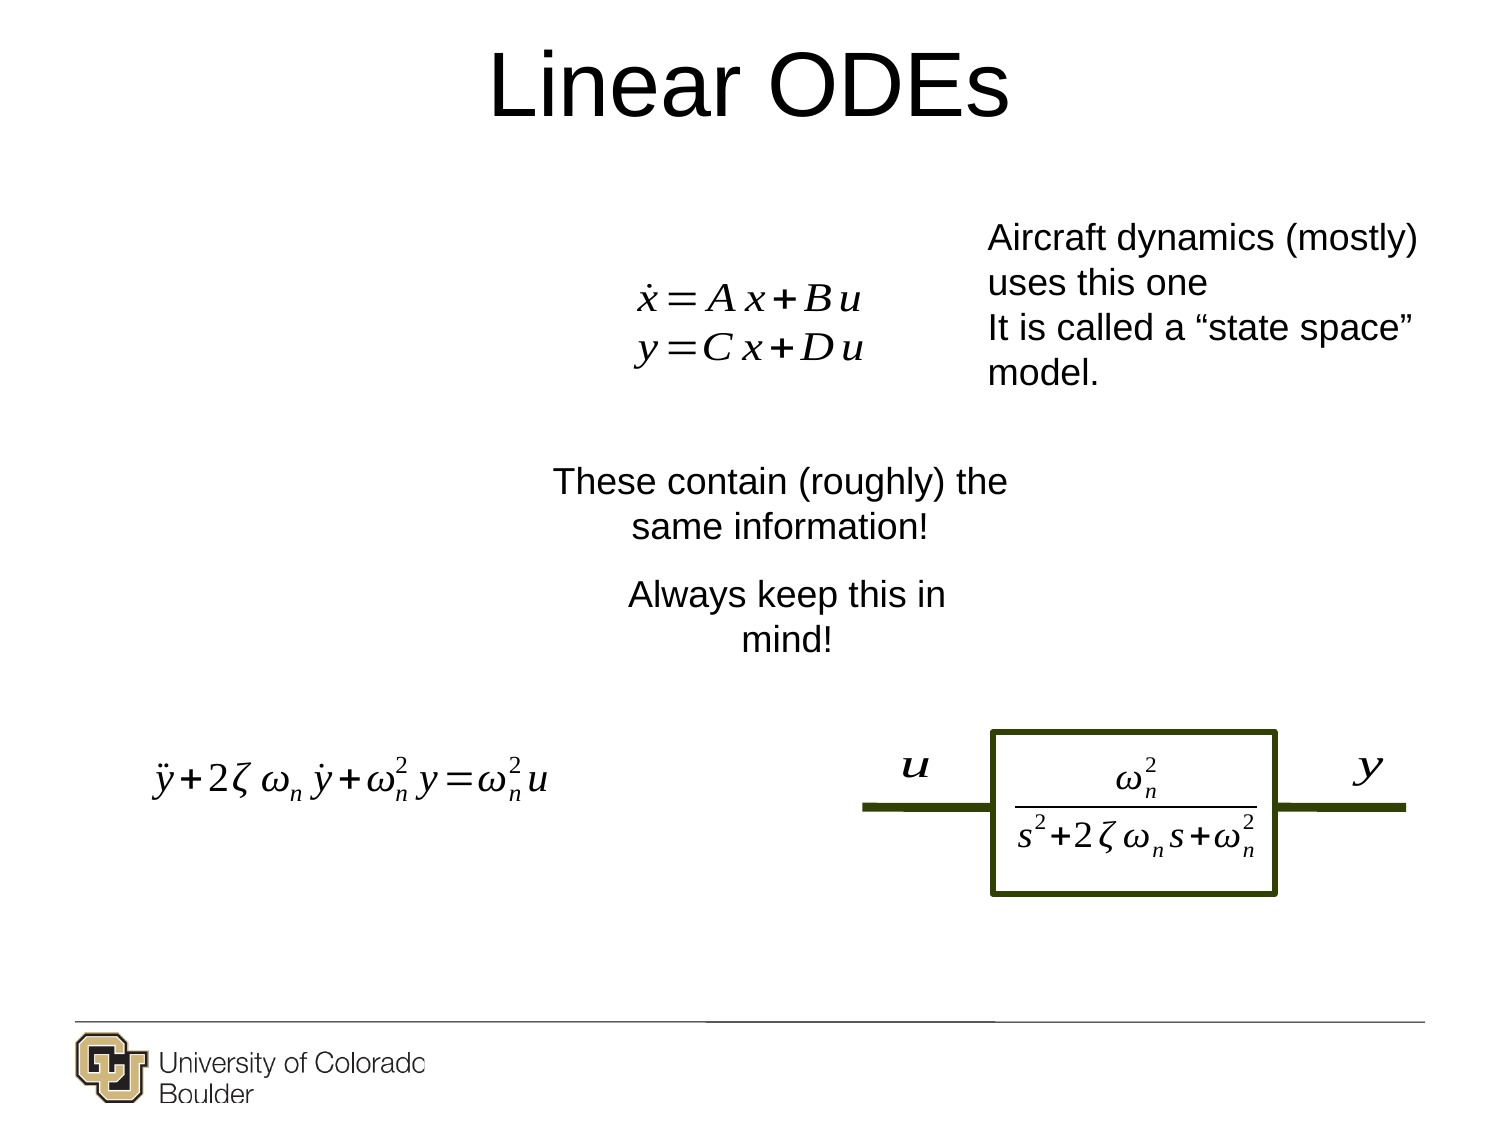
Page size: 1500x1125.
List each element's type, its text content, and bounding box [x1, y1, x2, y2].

text_box Aircraft dynamics (mostly) uses this one It is called a “state space” model. [972, 205, 1461, 450]
text_box Always keep this in mind! [562, 562, 1013, 619]
text_box These contain (roughly) the same information! [511, 450, 1050, 600]
title Linear ODEs [75, 26, 1425, 134]
text_box [992, 732, 1275, 894]
